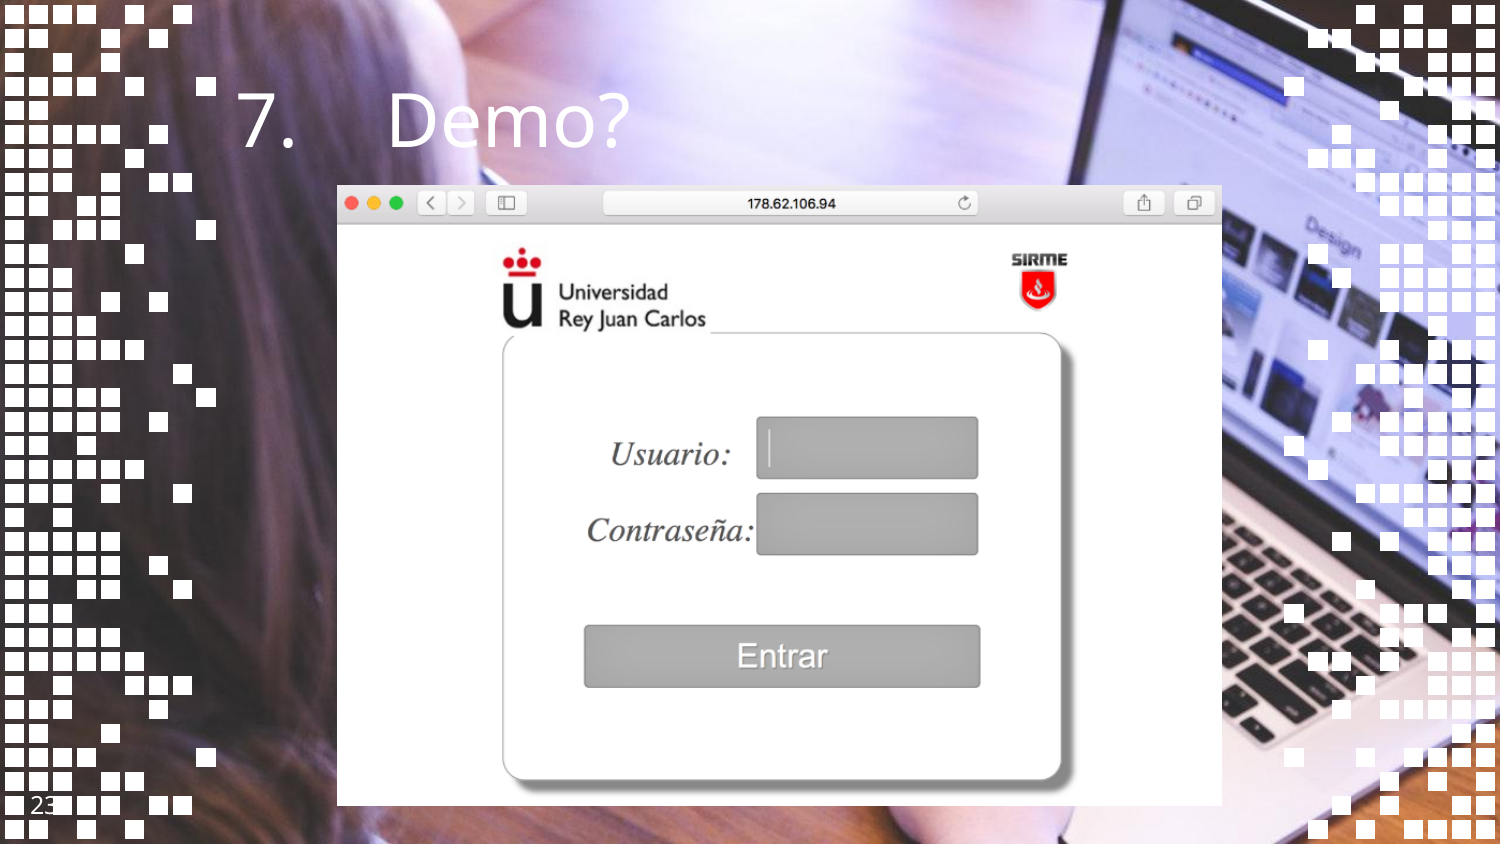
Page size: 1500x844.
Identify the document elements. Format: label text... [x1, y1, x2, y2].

slide_number ‹#› [15, 774, 105, 839]
picture [0, 0, 1500, 844]
title 7. Demo? [220, 37, 1143, 178]
